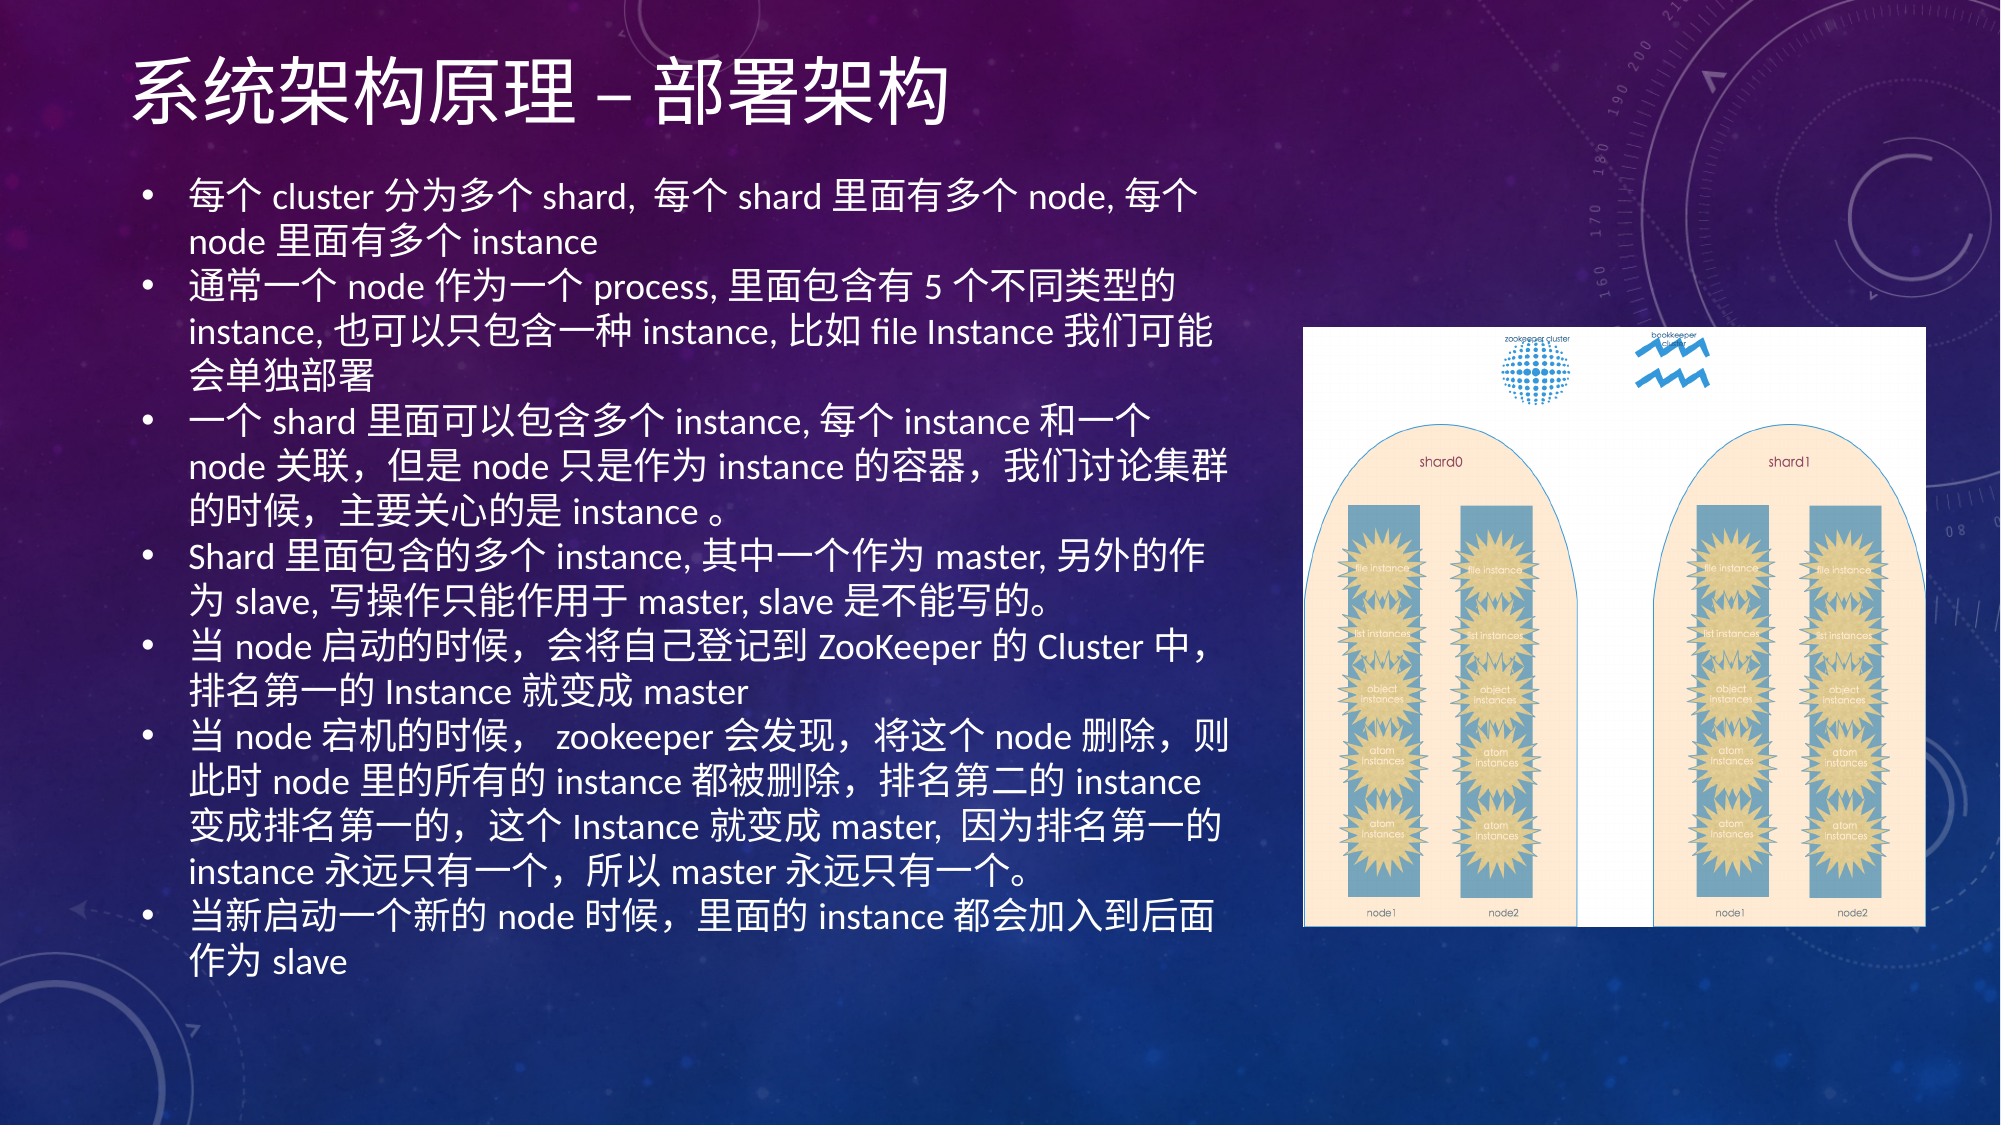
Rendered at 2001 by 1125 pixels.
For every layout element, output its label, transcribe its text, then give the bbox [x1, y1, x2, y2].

picture [0, 0, 2001, 1125]
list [1303, 327, 1926, 927]
text_box 每个cluster分为多个shard, 每个shard里面有多个node,每个node里面有多个instance 通常一个node作为一个process,里面包含有5个不同类型的instance,也可以只包含一种instance,比如file Instance我们可能会单独部署 一个shard里面可以包含多个instance,每个instance和一个node关联，但是node只是作为instance的容器，我们讨论集群的时候，主要关心的是instance。 Shard里面包含的多个instance,其中一个作为master,另外的作为slave,写操作只能作用于master, slave是不能写的。 当node启动的时候，会将自己登记到ZooKeeper的Cluster中，排名第一的Instance就变成master 当node宕机的时候，zookeeper会发现，将这个node删除，则此时node里的所有的instance都被删除，排名第二的instance变成排名第一的，这个Instance就变成master, 因为排名第一的instance永远只有一个，所以master永远只有一个。 当新启动一个新的node时候，里面的instance都会加入到后面作为slave [126, 164, 1253, 1080]
title 系统架构原理 – 部署架构 [112, 33, 1775, 146]
